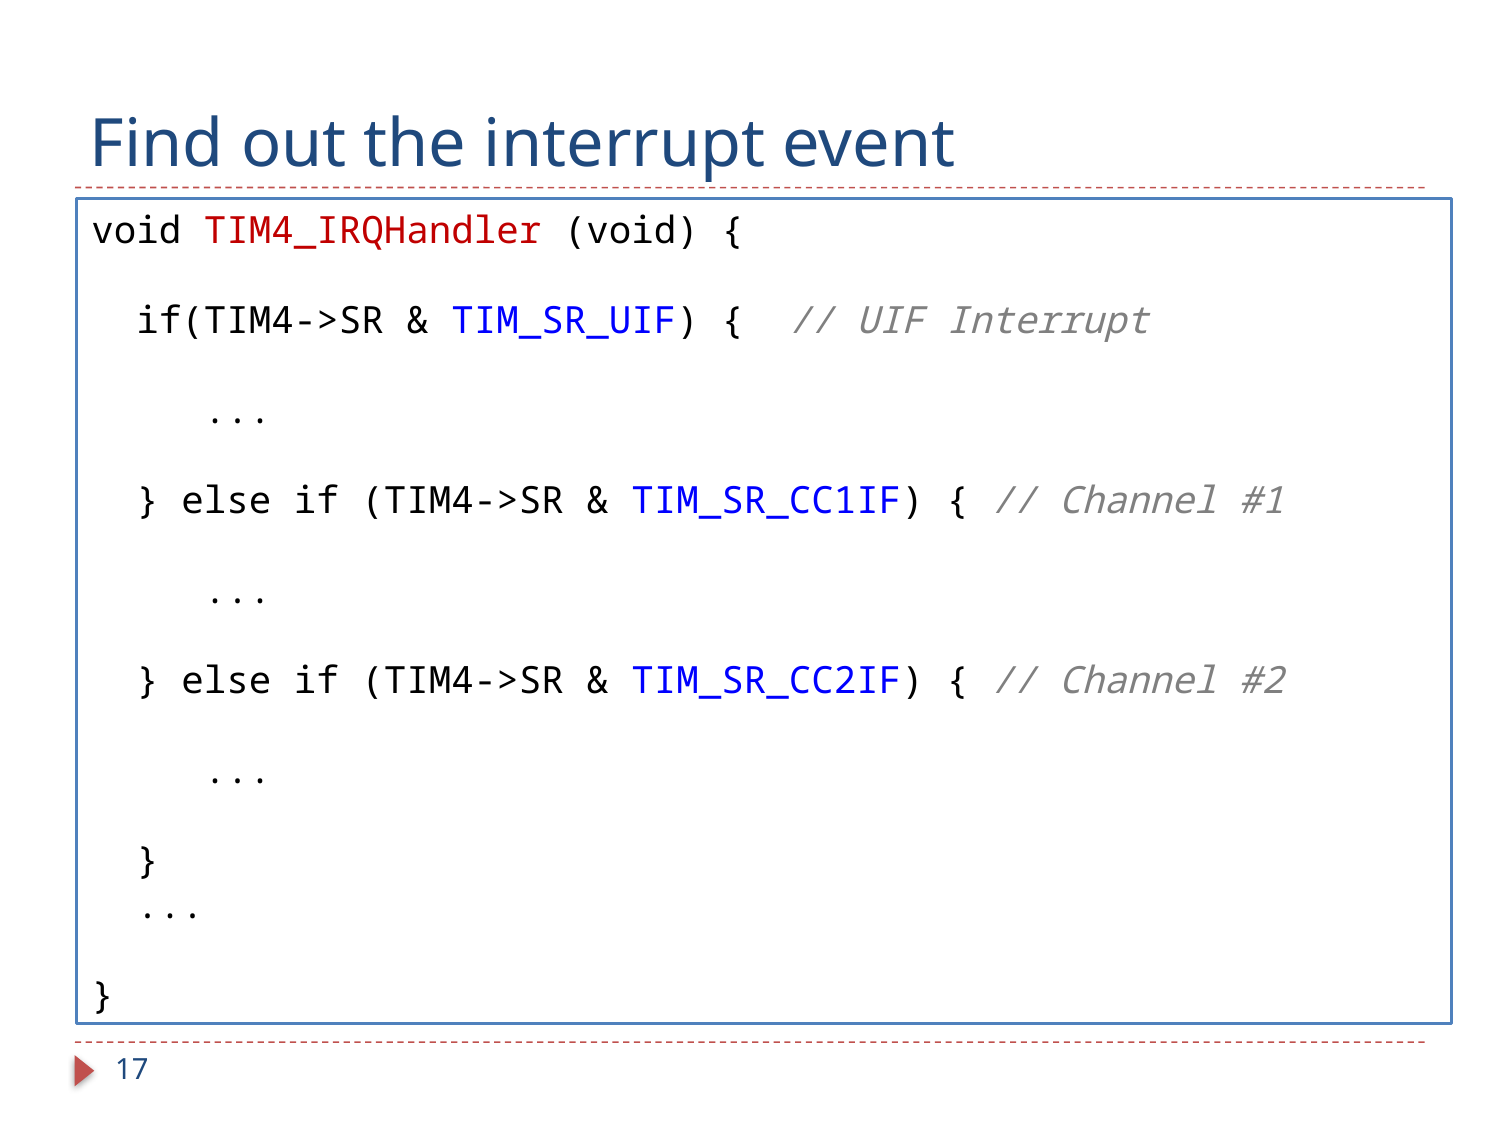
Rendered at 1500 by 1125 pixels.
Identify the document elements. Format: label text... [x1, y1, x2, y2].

slide_number 17 [100, 1042, 426, 1103]
text_box void TIM4_IRQHandler (void) { if(TIM4->SR & TIM_SR_UIF) { // UIF Interrupt ... } else if (TIM4->SR & TIM_SR_CC1IF) { // Channel #1 ... } else if (TIM4->SR & TIM_SR_CC2IF) { // Channel #2 ... } ... } [75, 197, 1453, 1025]
title Find out the interrupt event [75, 24, 1425, 188]
